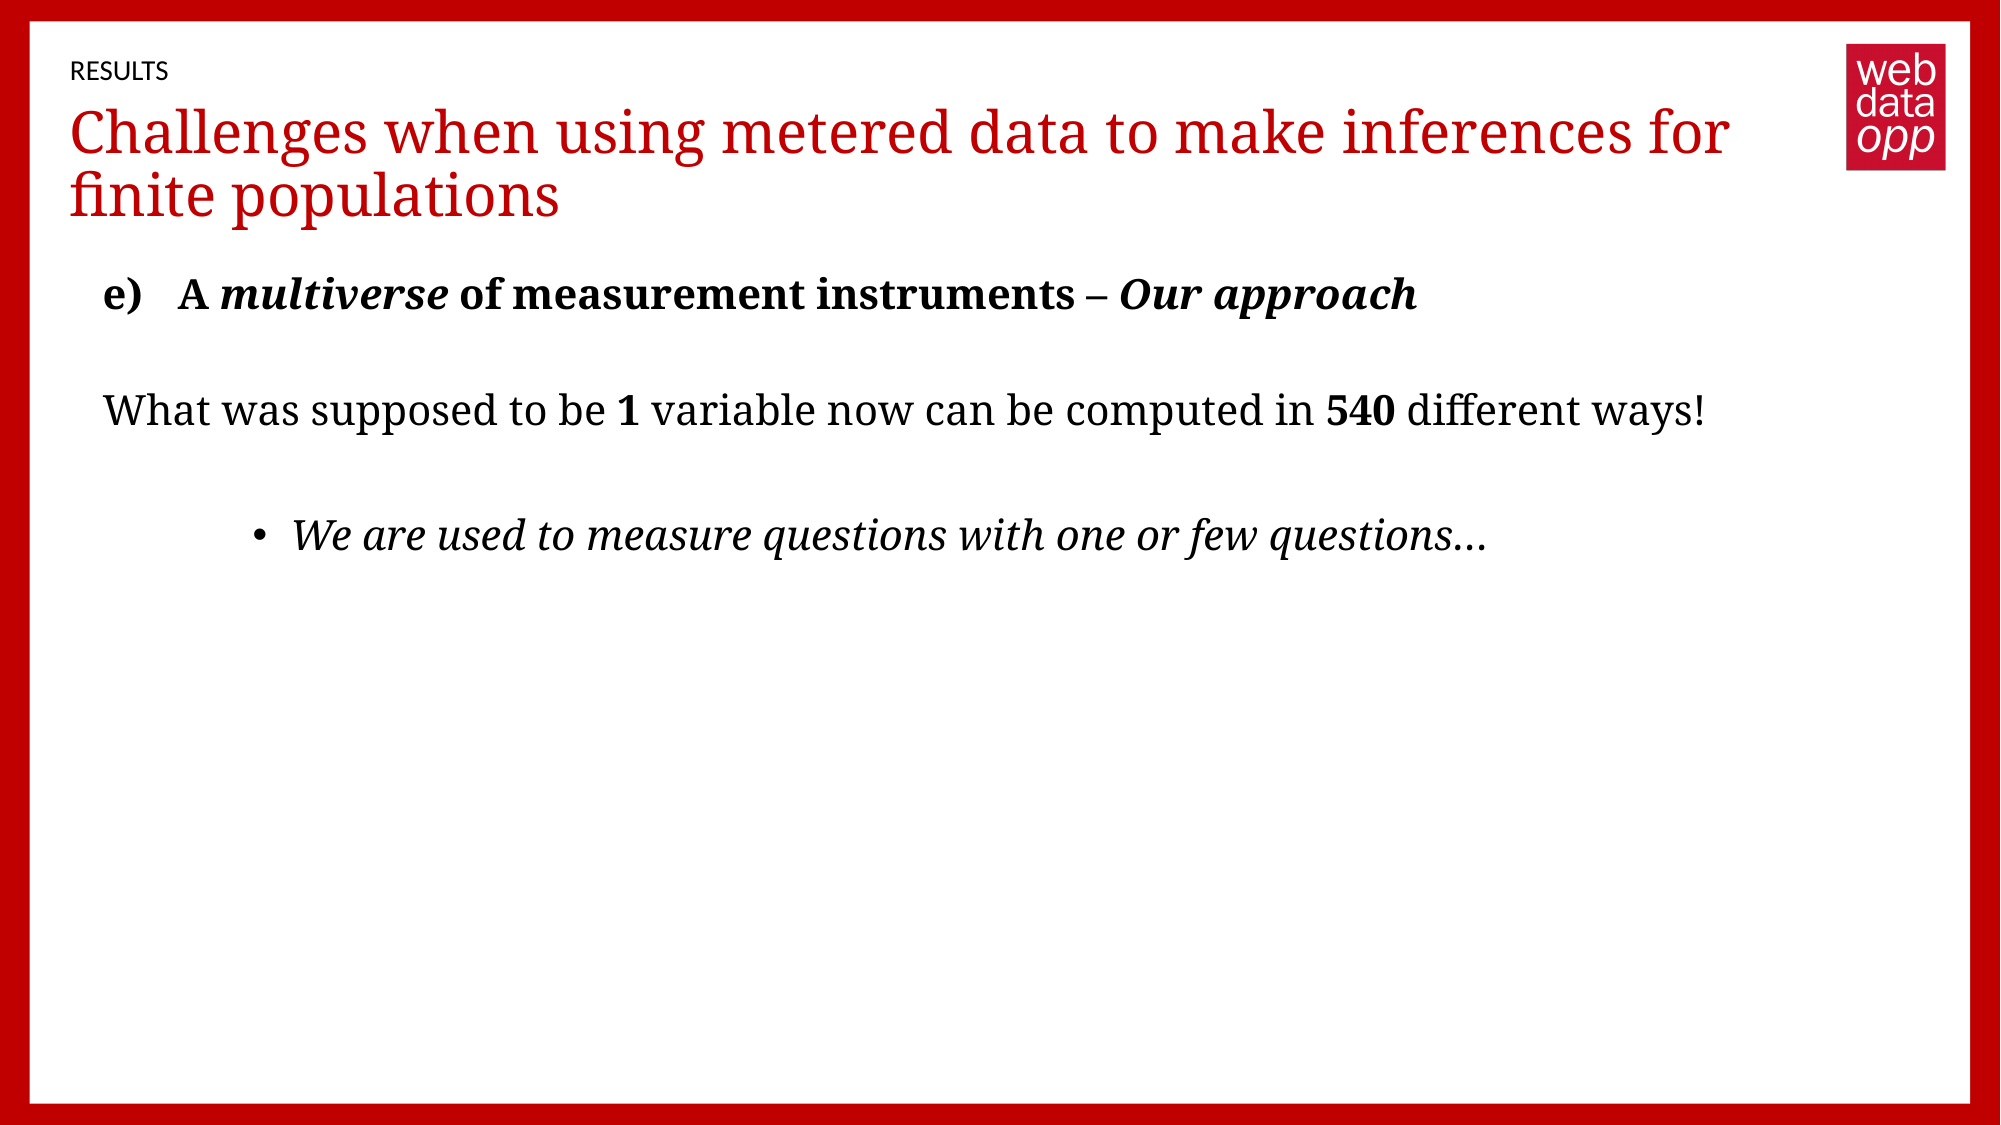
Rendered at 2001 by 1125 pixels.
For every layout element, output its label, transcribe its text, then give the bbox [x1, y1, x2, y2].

list RESULTS [54, 48, 1747, 95]
picture [1845, 42, 1948, 174]
list A multiverse of measurement instruments – Our approach What was supposed to be 1 variable now can be computed in 540 different ways! We are used to measure questions with one or few questions… [87, 265, 1913, 1047]
title Challenges when using metered data to make inferences for finite populations [54, 130, 1807, 202]
